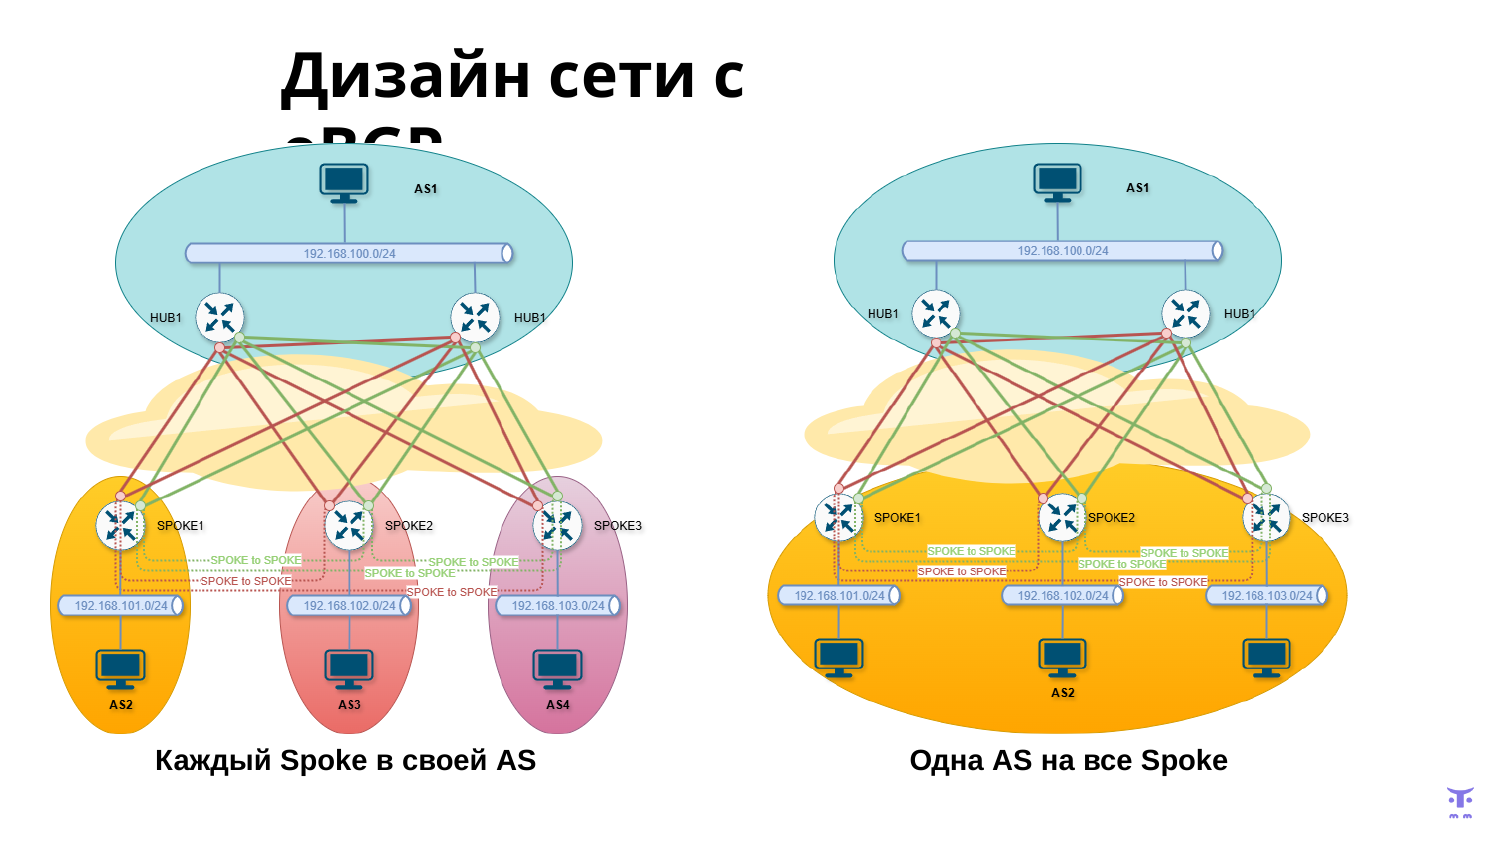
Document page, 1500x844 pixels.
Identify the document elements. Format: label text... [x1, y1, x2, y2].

text_box Каждый Spoke в своей AS [140, 741, 562, 784]
text_box Одна AS на все Spoke [894, 741, 1270, 784]
picture [0, 0, 1500, 844]
title Дизайн сети с eBGP [266, 19, 895, 200]
